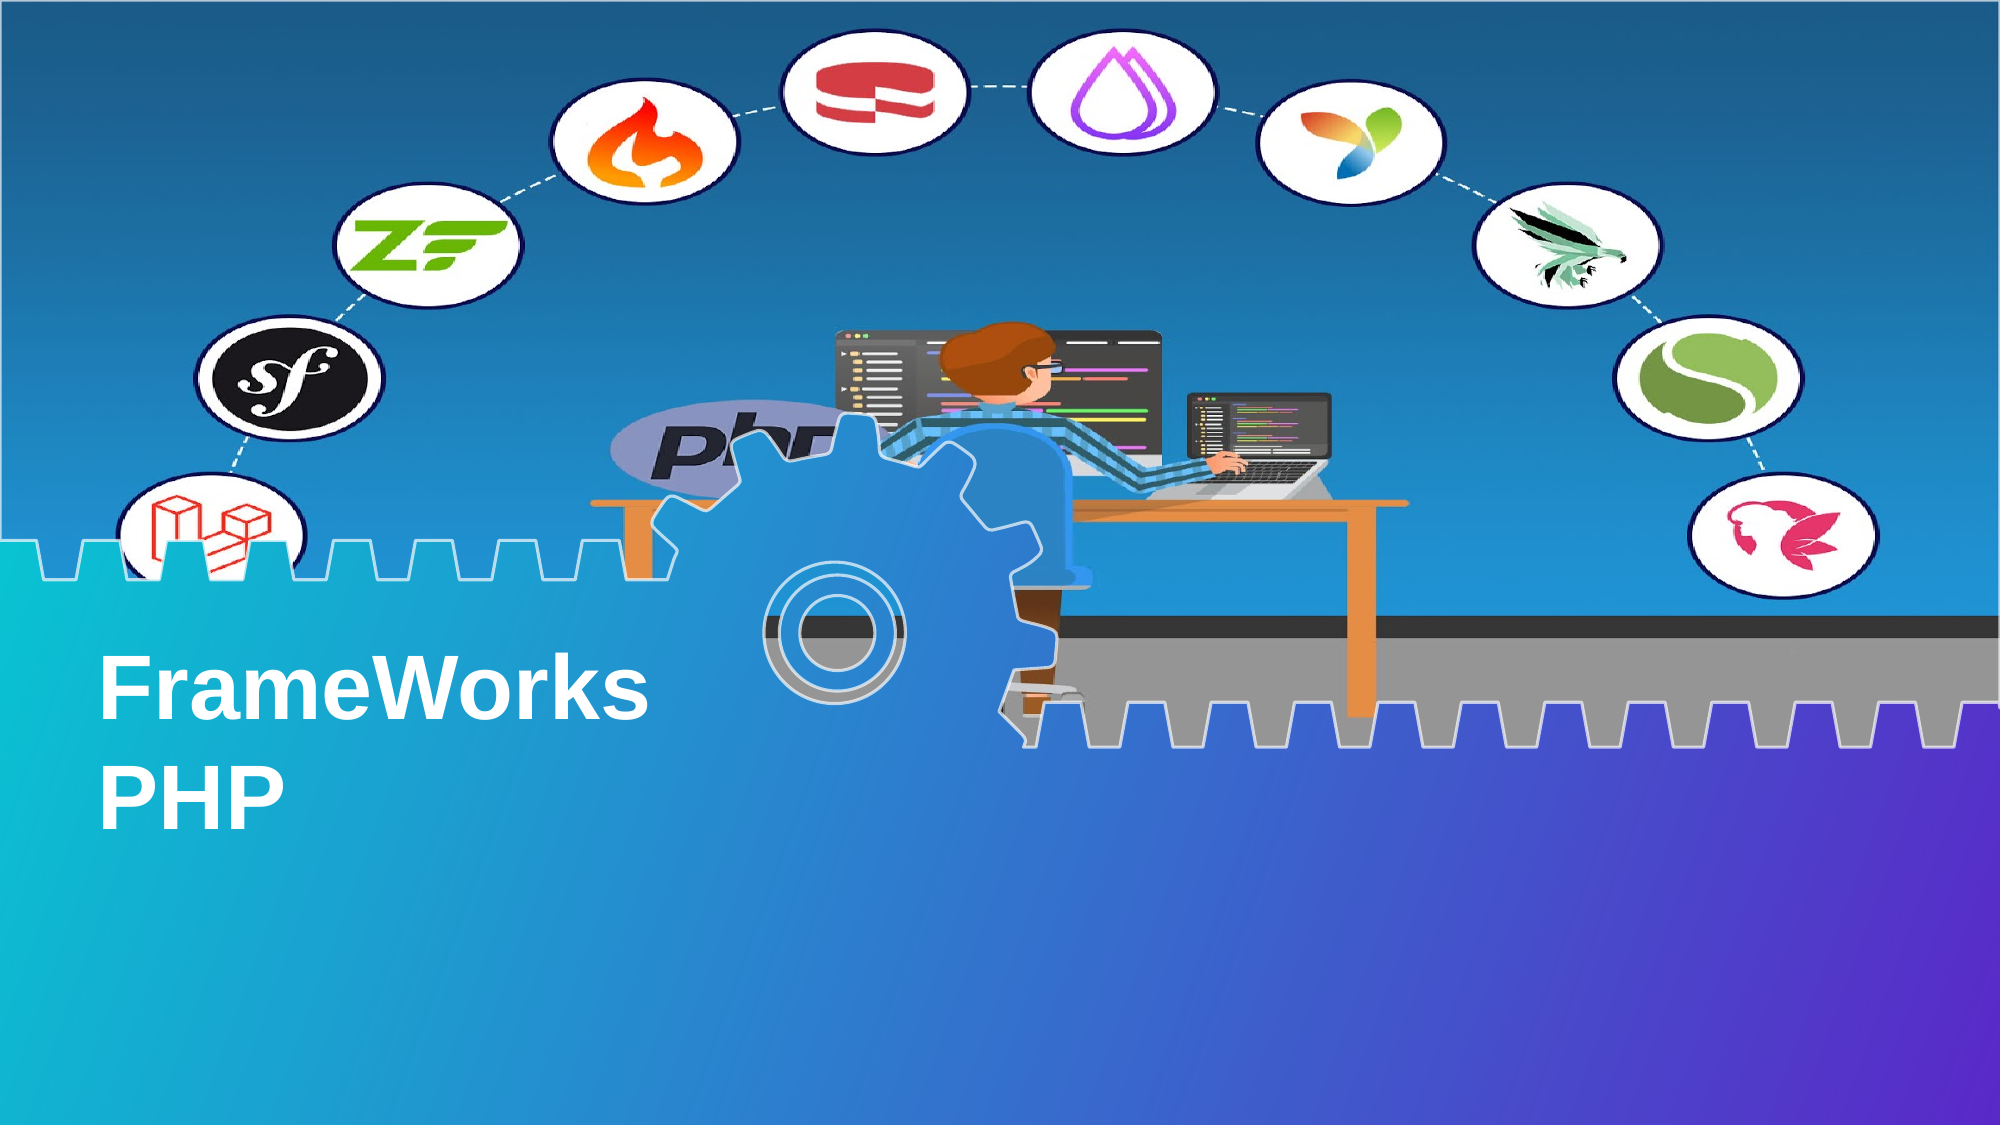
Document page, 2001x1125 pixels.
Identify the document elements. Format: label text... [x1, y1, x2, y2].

text_box FrameWorks PHP [83, 748, 693, 856]
picture [0, 0, 2000, 748]
